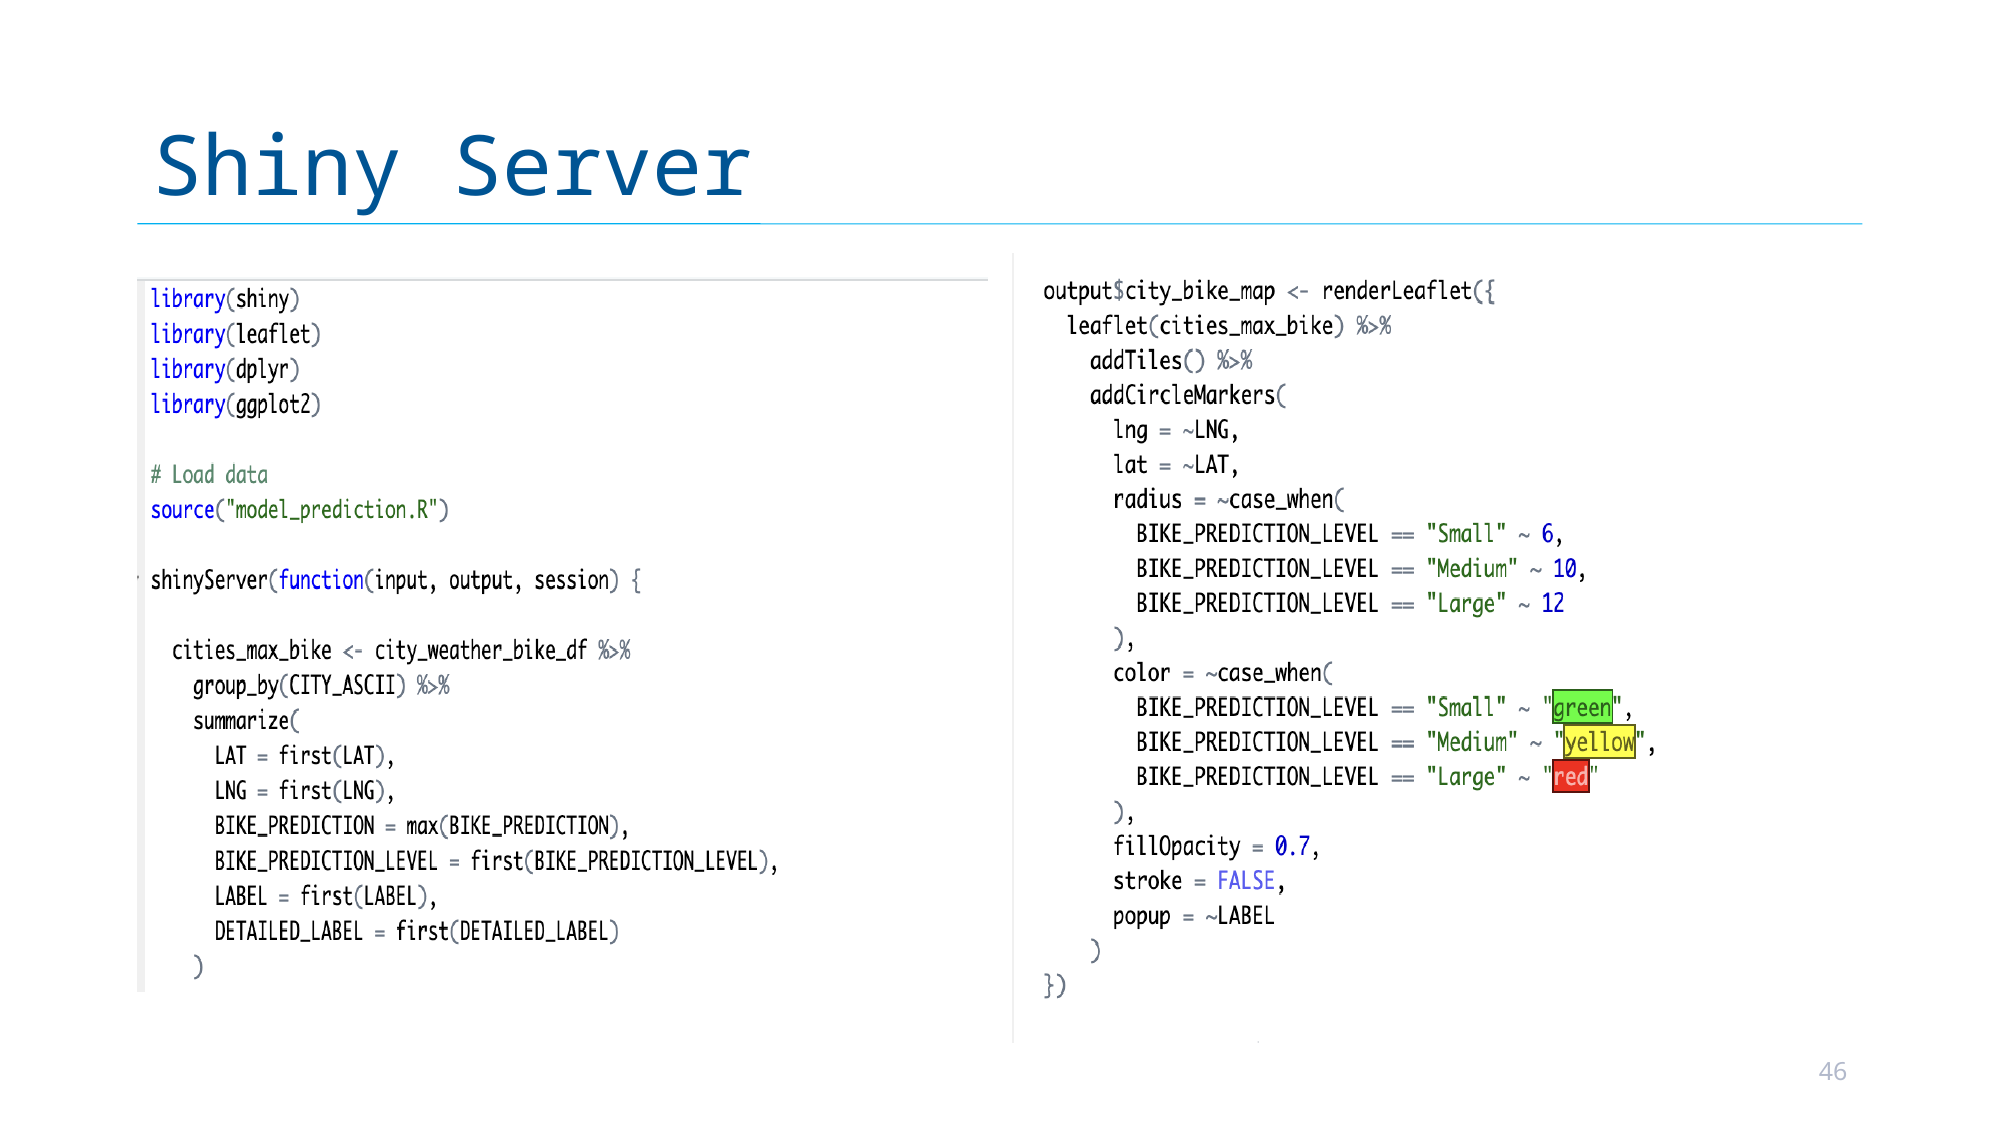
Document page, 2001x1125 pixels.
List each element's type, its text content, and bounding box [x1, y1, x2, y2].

picture [137, 277, 988, 992]
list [1012, 253, 1863, 1043]
title Shiny Server [137, 59, 1863, 278]
slide_number 46 [1412, 1043, 1863, 1103]
